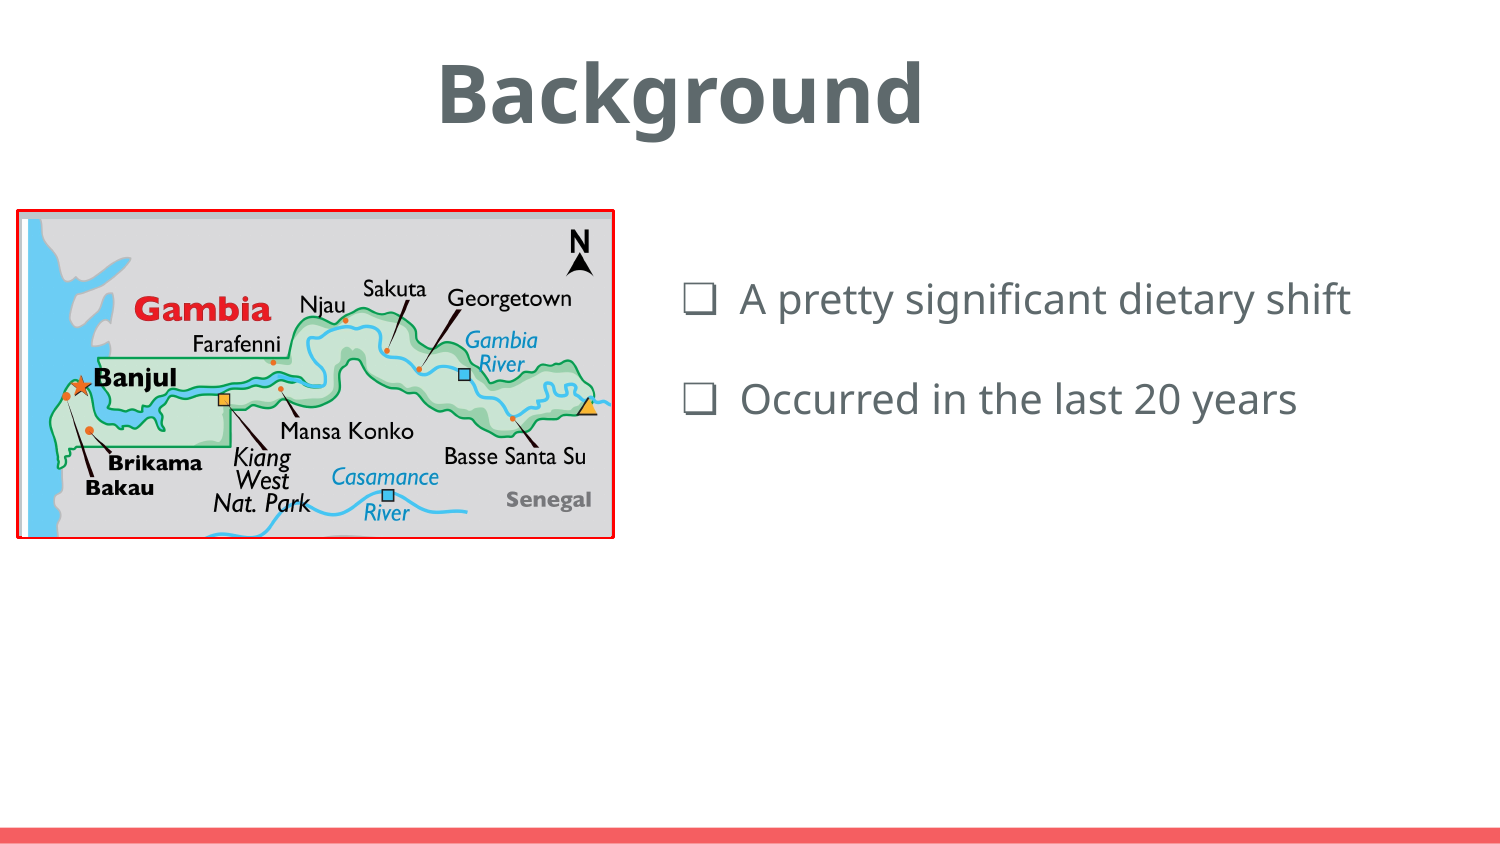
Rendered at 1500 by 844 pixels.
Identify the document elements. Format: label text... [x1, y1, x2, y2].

list Background [420, 12, 981, 69]
text_box A pretty significant dietary shift Occurred in the last 20 years [649, 257, 1500, 537]
text_box [17, 210, 614, 222]
picture [21, 218, 612, 537]
